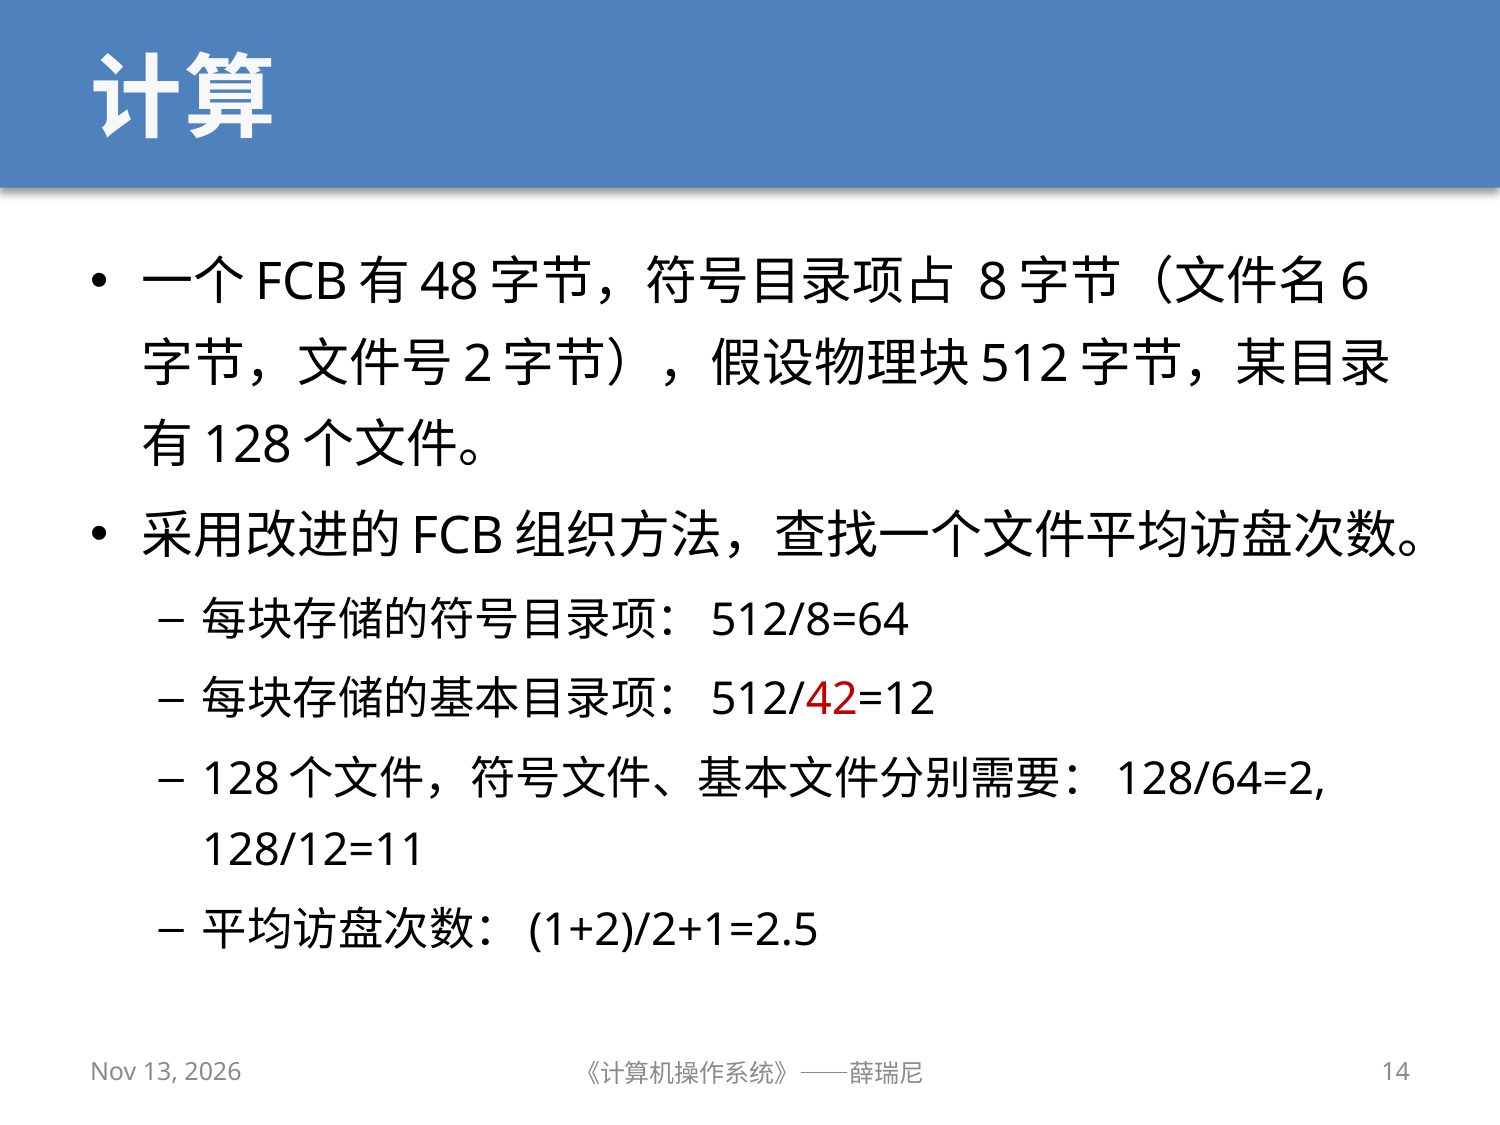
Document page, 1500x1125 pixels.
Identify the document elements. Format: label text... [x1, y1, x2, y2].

slide_number 14 [1074, 1042, 1425, 1103]
list 一个FCB有48字节，符号目录项占 8字节（文件名6字节，文件号2字节），假设物理块512字节，某目录有128个文件。 采用改进的FCB组织方法，查找一个文件平均访盘次数。 每块存储的符号目录项：512/8=64 每块存储的基本目录项：512/42=12 128个文件，符号文件、基本文件分别需要：128/64=2, 128/12=11 平均访盘次数：(1+2)/2+1=2.5 [75, 221, 1425, 1021]
title 计算 [75, 0, 1425, 188]
footer 《计算机操作系统》——薛瑞尼 [512, 1042, 988, 1103]
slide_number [75, 1042, 425, 1103]
